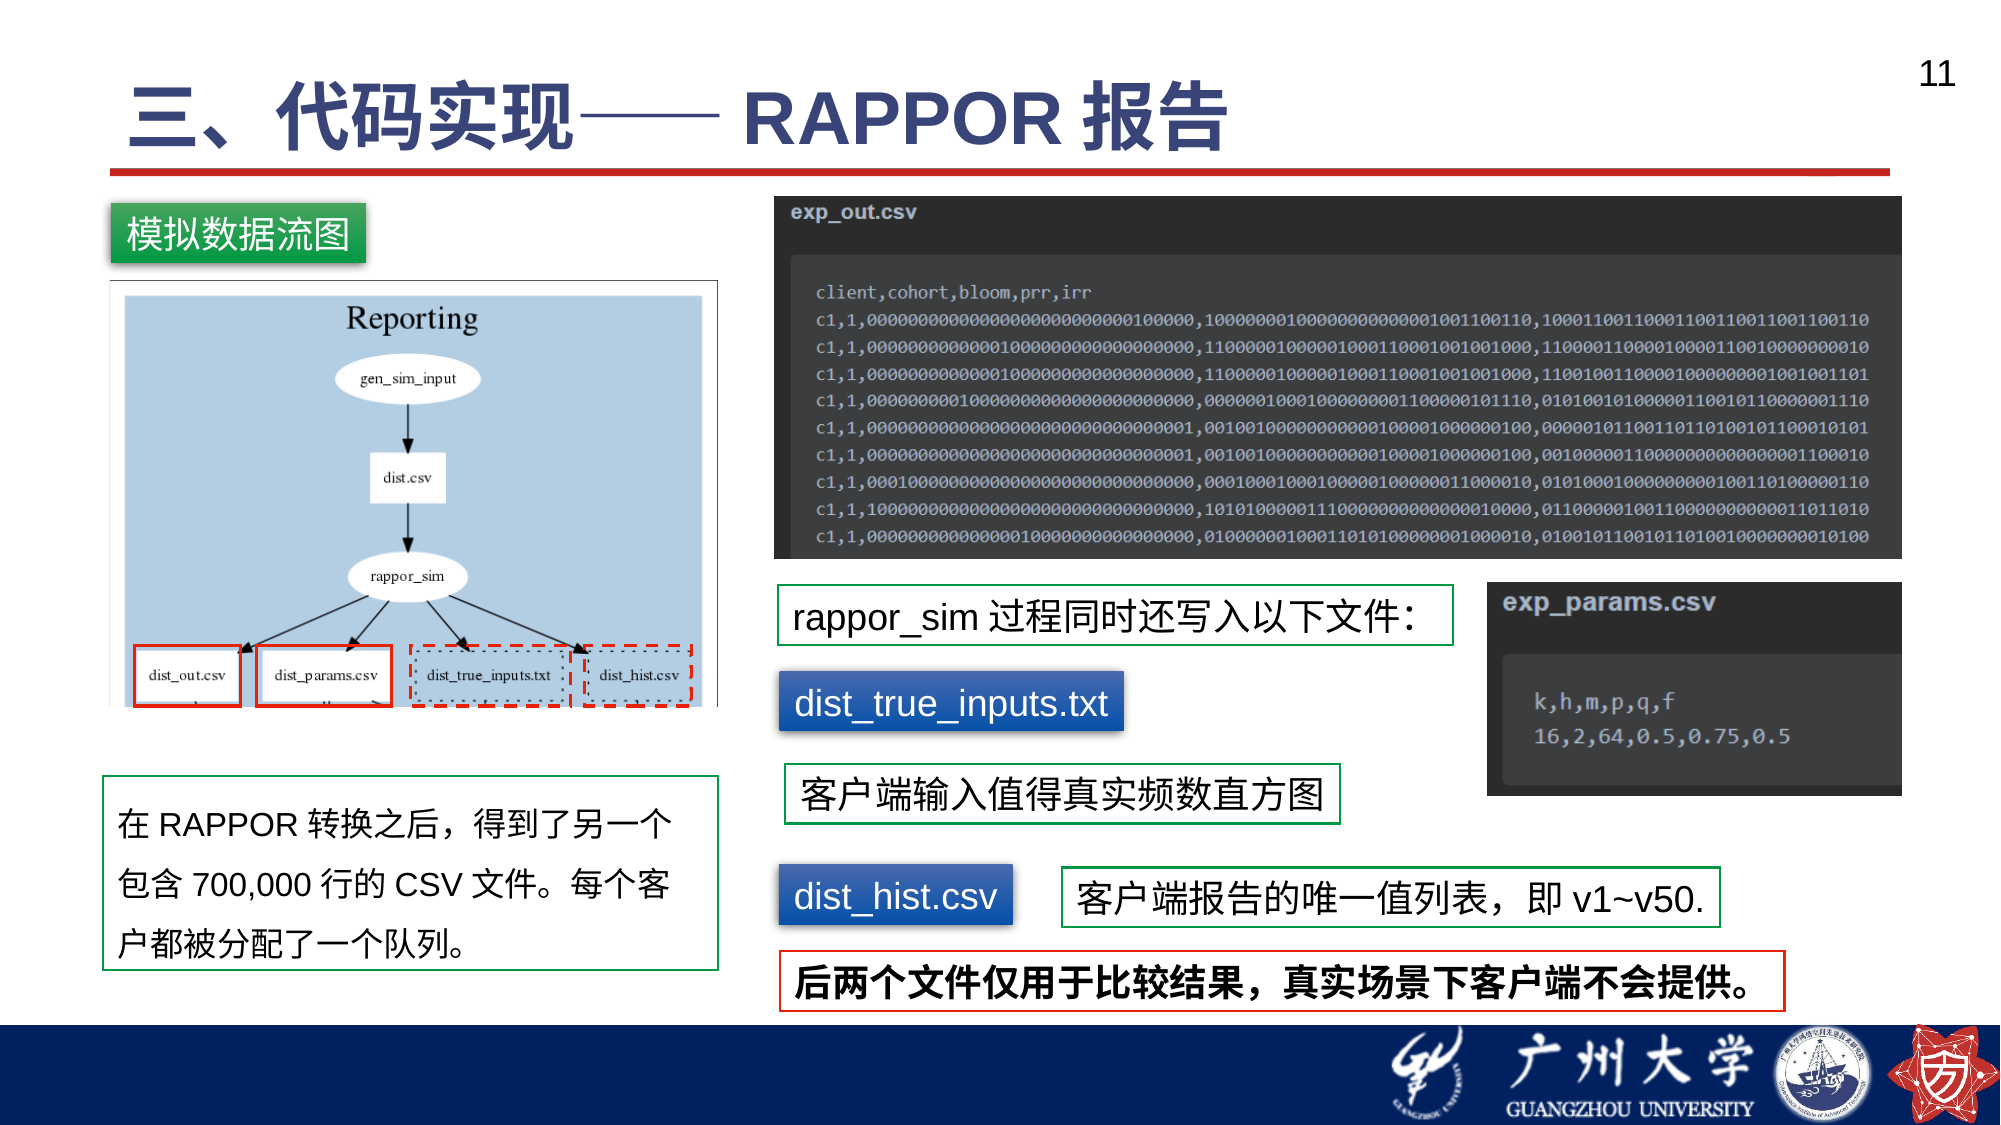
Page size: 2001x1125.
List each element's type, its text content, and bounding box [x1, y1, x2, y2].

text_box 11 [1903, 41, 1972, 102]
picture [774, 196, 1902, 559]
text_box rappor_sim过程同时还写入以下文件： [777, 584, 1454, 646]
text_box dist_true_inputs.txt [779, 671, 1124, 731]
text_box 在RAPPOR转换之后，得到了另一个包含700,000行的CSV文件。每个客户都被分配了一个队列。 [102, 775, 719, 971]
text_box 客户端报告的唯一值列表，即v1~v50. [1061, 866, 1721, 928]
text_box 后两个文件仅用于比较结果，真实场景下客户端不会提供。 [779, 950, 1786, 1012]
text_box 模拟数据流图 [111, 203, 366, 263]
picture [1487, 582, 1902, 796]
text_box 客户端输入值得真实频数直方图 [784, 763, 1341, 825]
picture [109, 280, 718, 707]
title 三、代码实现——RAPPOR报告 [109, 0, 1890, 169]
text_box dist_hist.csv [778, 864, 1013, 925]
picture [1378, 1013, 2001, 1125]
